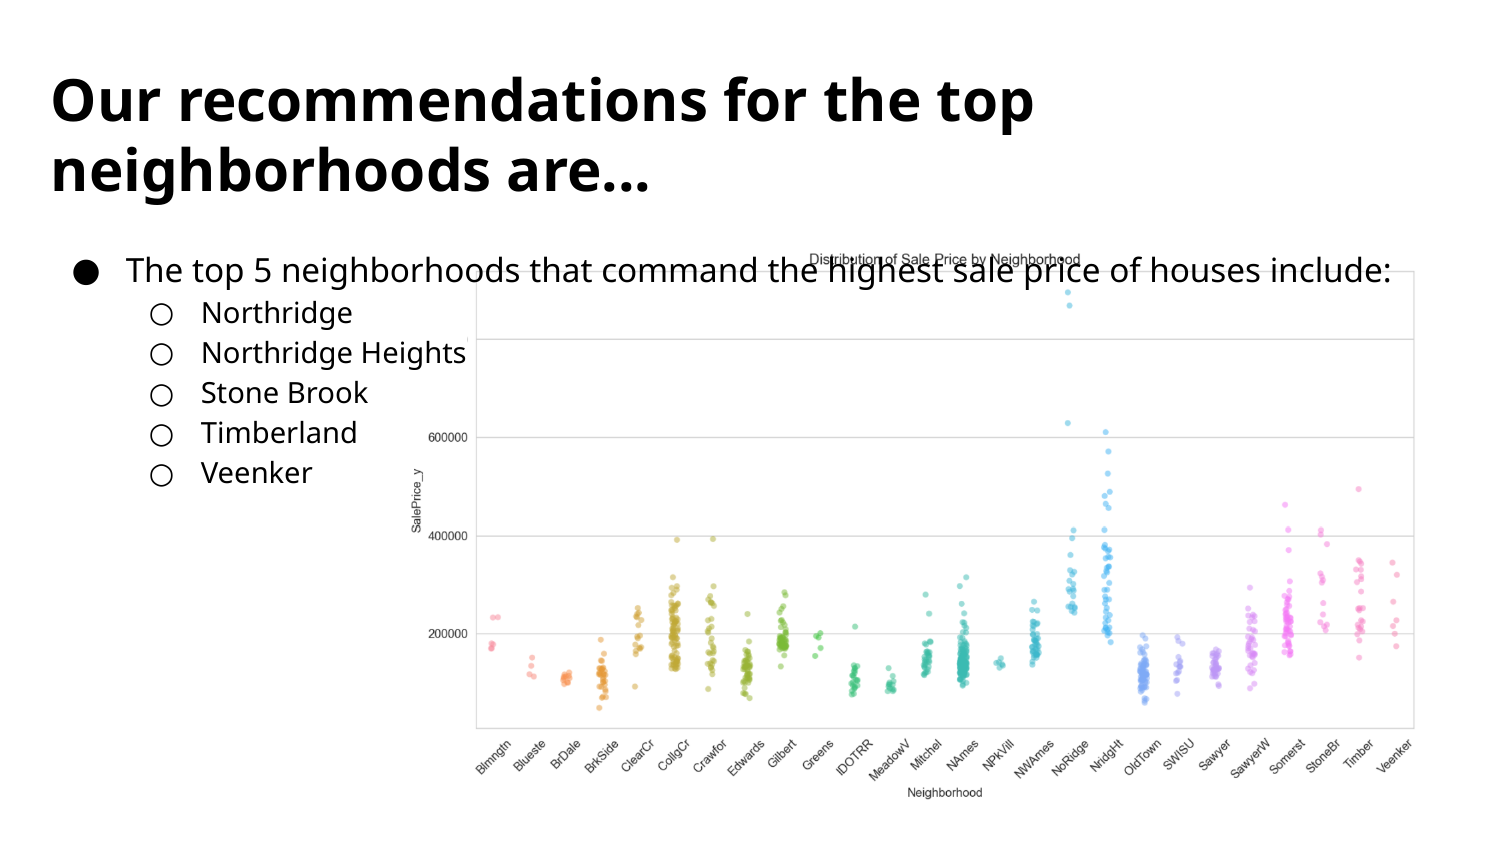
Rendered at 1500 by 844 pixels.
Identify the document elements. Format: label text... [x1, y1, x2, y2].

text_box Our recommendations for the top neighborhoods are... The top 5 neighborhoods that command the highest sale price of houses include: Northridge Northridge Heights Stone Brook Timberland Veenker [35, 48, 1412, 361]
picture [384, 246, 1474, 804]
